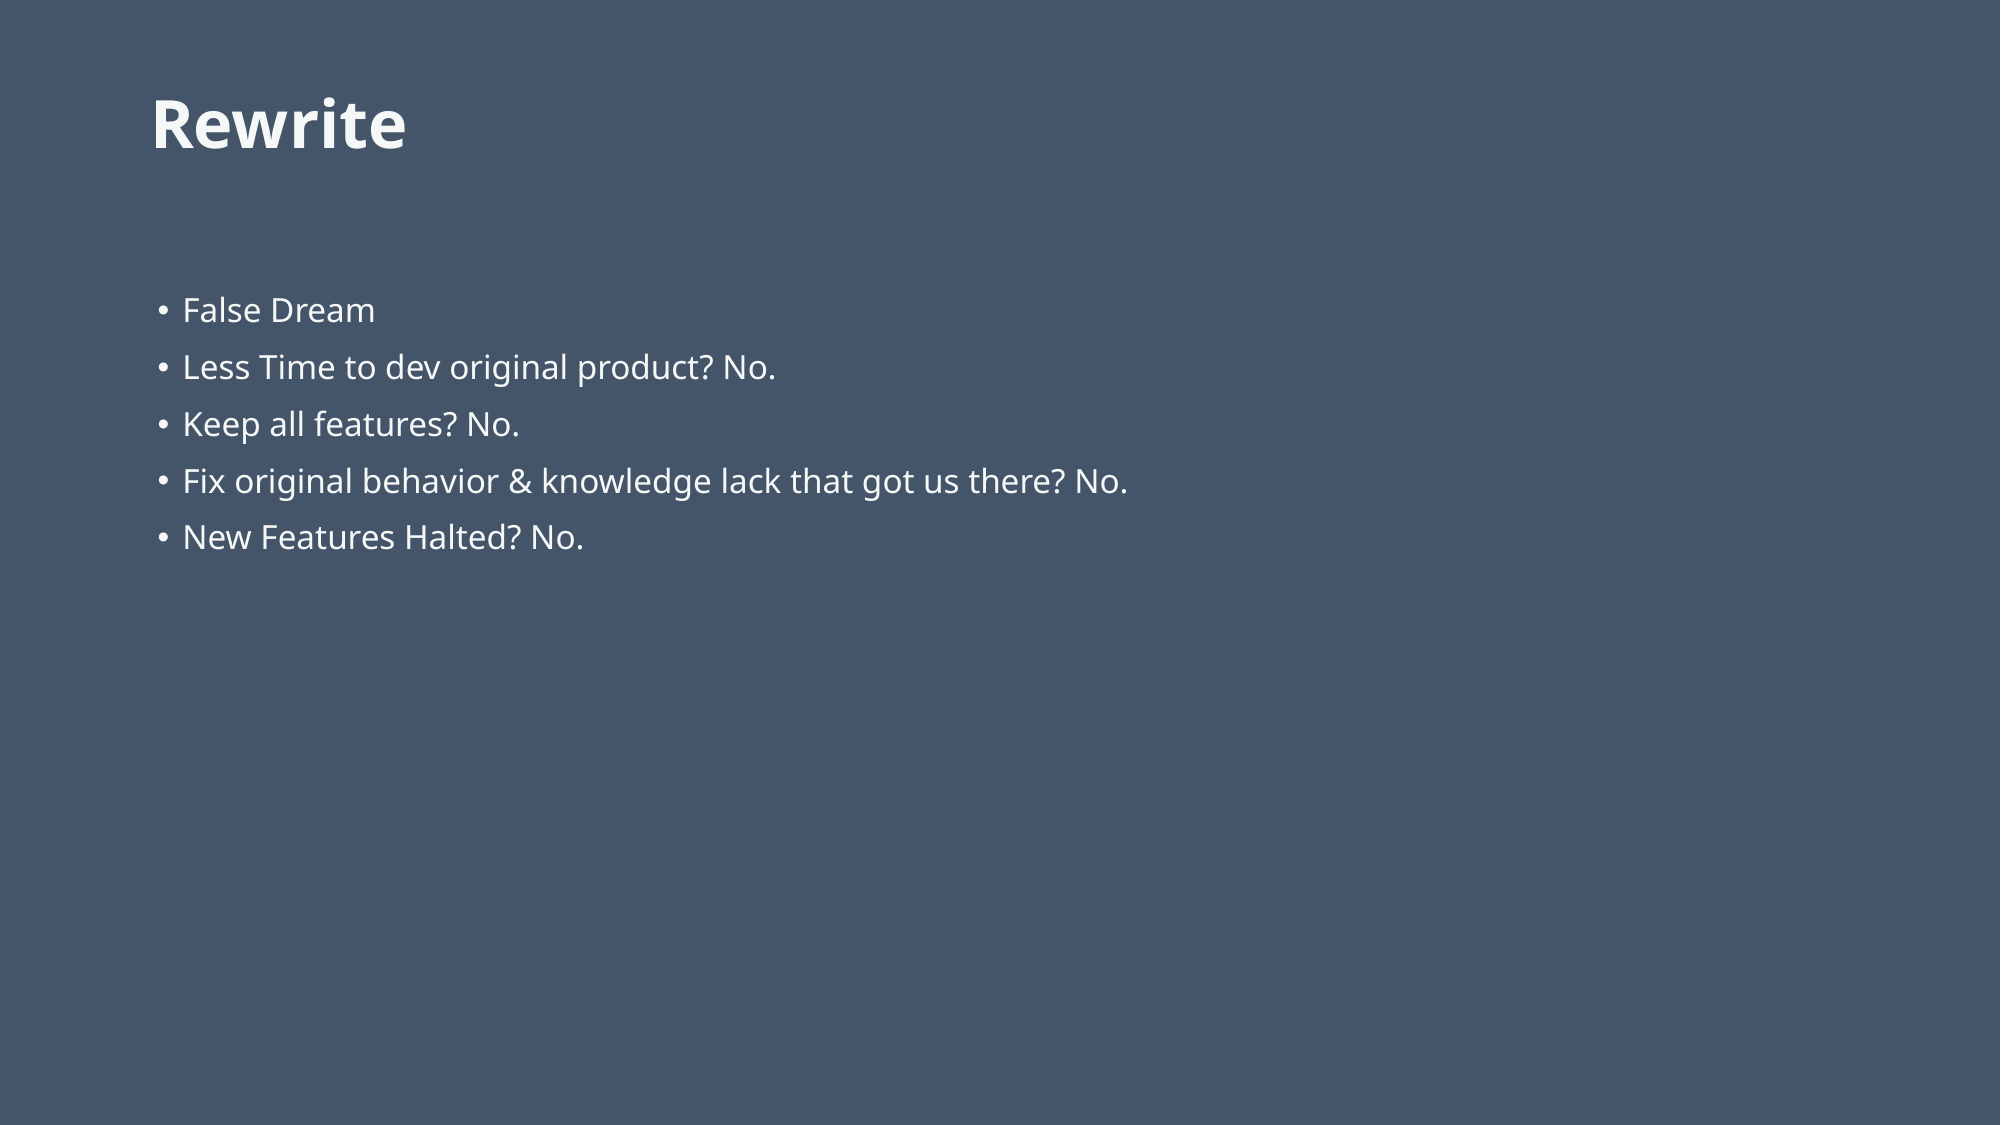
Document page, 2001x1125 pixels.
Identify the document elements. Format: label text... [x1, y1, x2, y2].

title Rewrite [149, 59, 1851, 196]
text_box False Dream Less Time to dev original product? No. Keep all features? No. Fix original behavior & knowledge lack that got us there? No. New Features Halted? No. [150, 286, 1850, 565]
